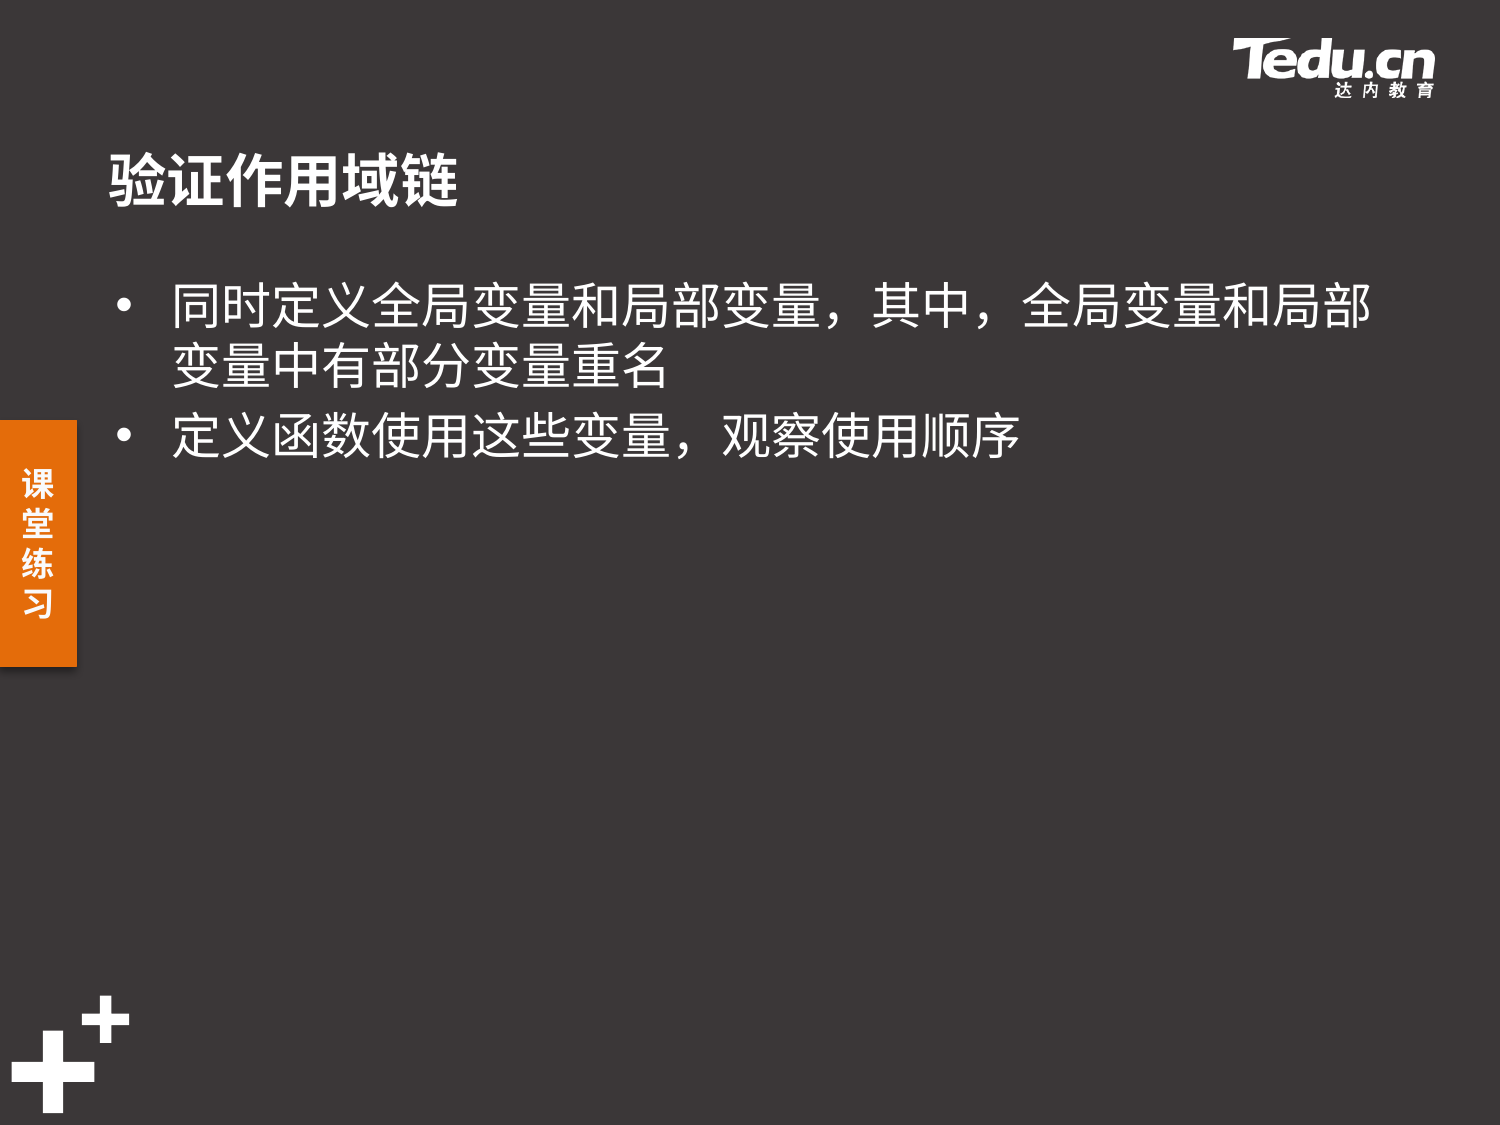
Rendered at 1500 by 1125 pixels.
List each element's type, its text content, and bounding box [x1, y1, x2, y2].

title 验证作用域链 [93, 93, 1020, 266]
picture [1230, 34, 1436, 102]
list 同时定义全局变量和局部变量，其中，全局变量和局部变量中有部分变量重名 定义函数使用这些变量，观察使用顺序 [100, 267, 1436, 1059]
